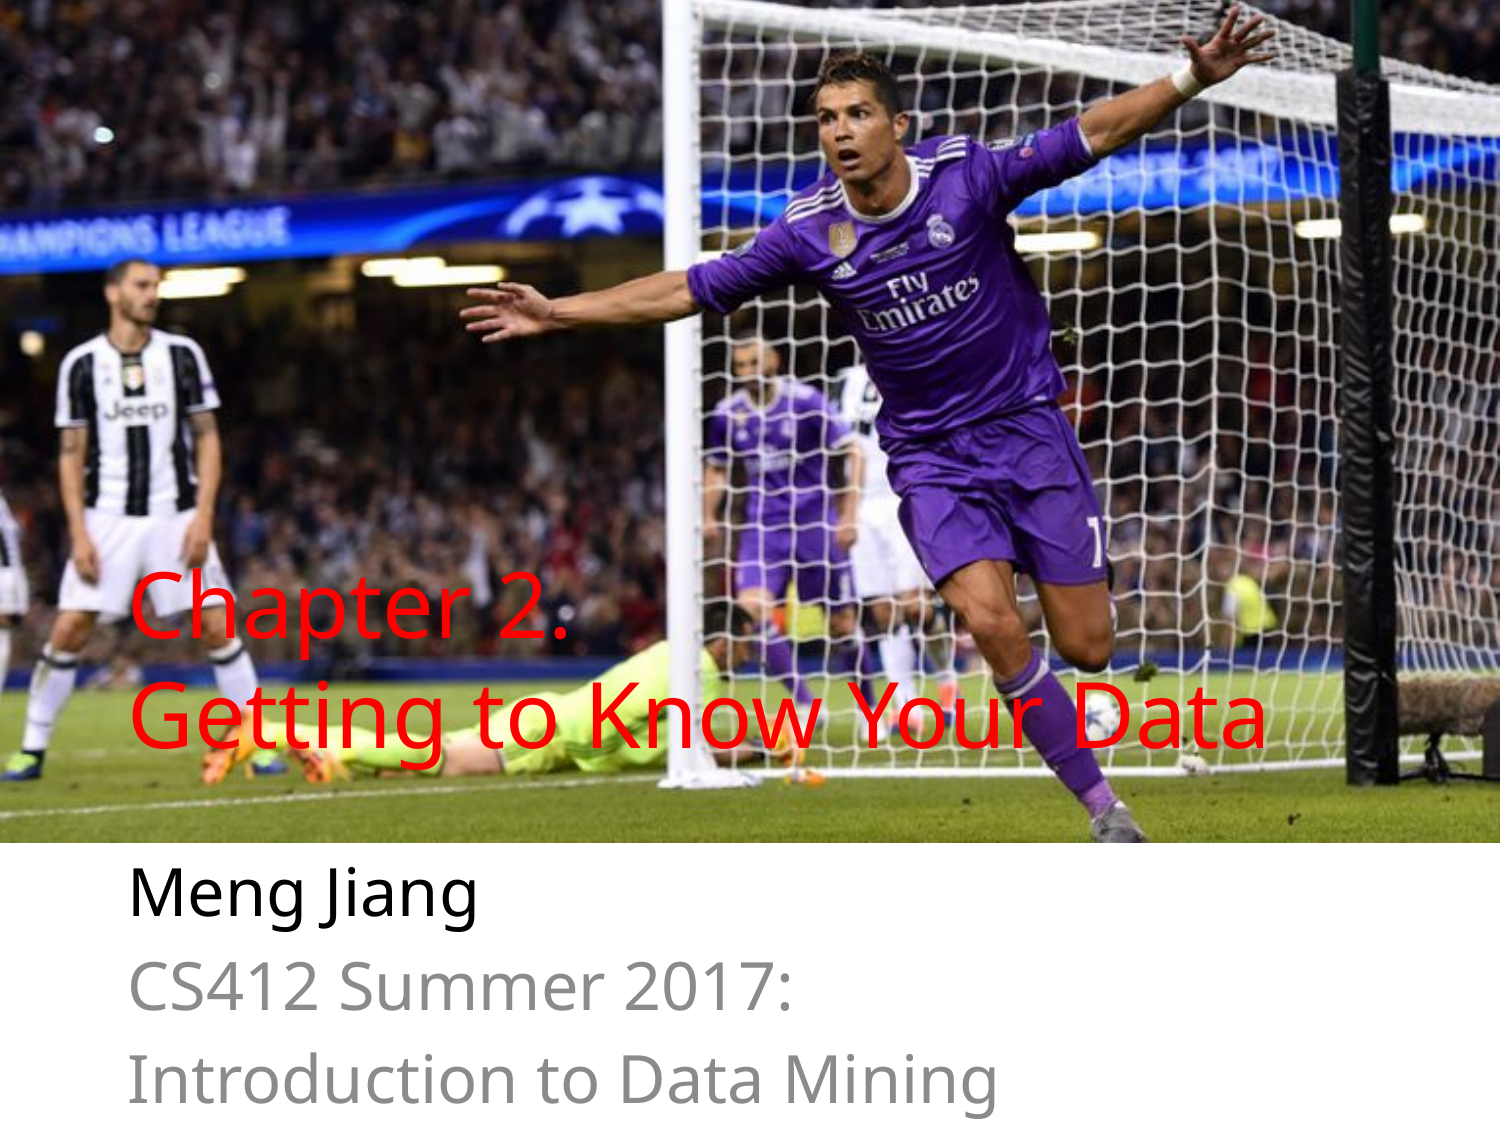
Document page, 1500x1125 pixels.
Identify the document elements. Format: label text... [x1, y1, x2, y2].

text_box [112, 851, 1443, 978]
picture [0, 0, 1500, 843]
subtitle Meng Jiang CS412 Summer 2017: Introduction to Data Mining [112, 978, 1336, 1125]
